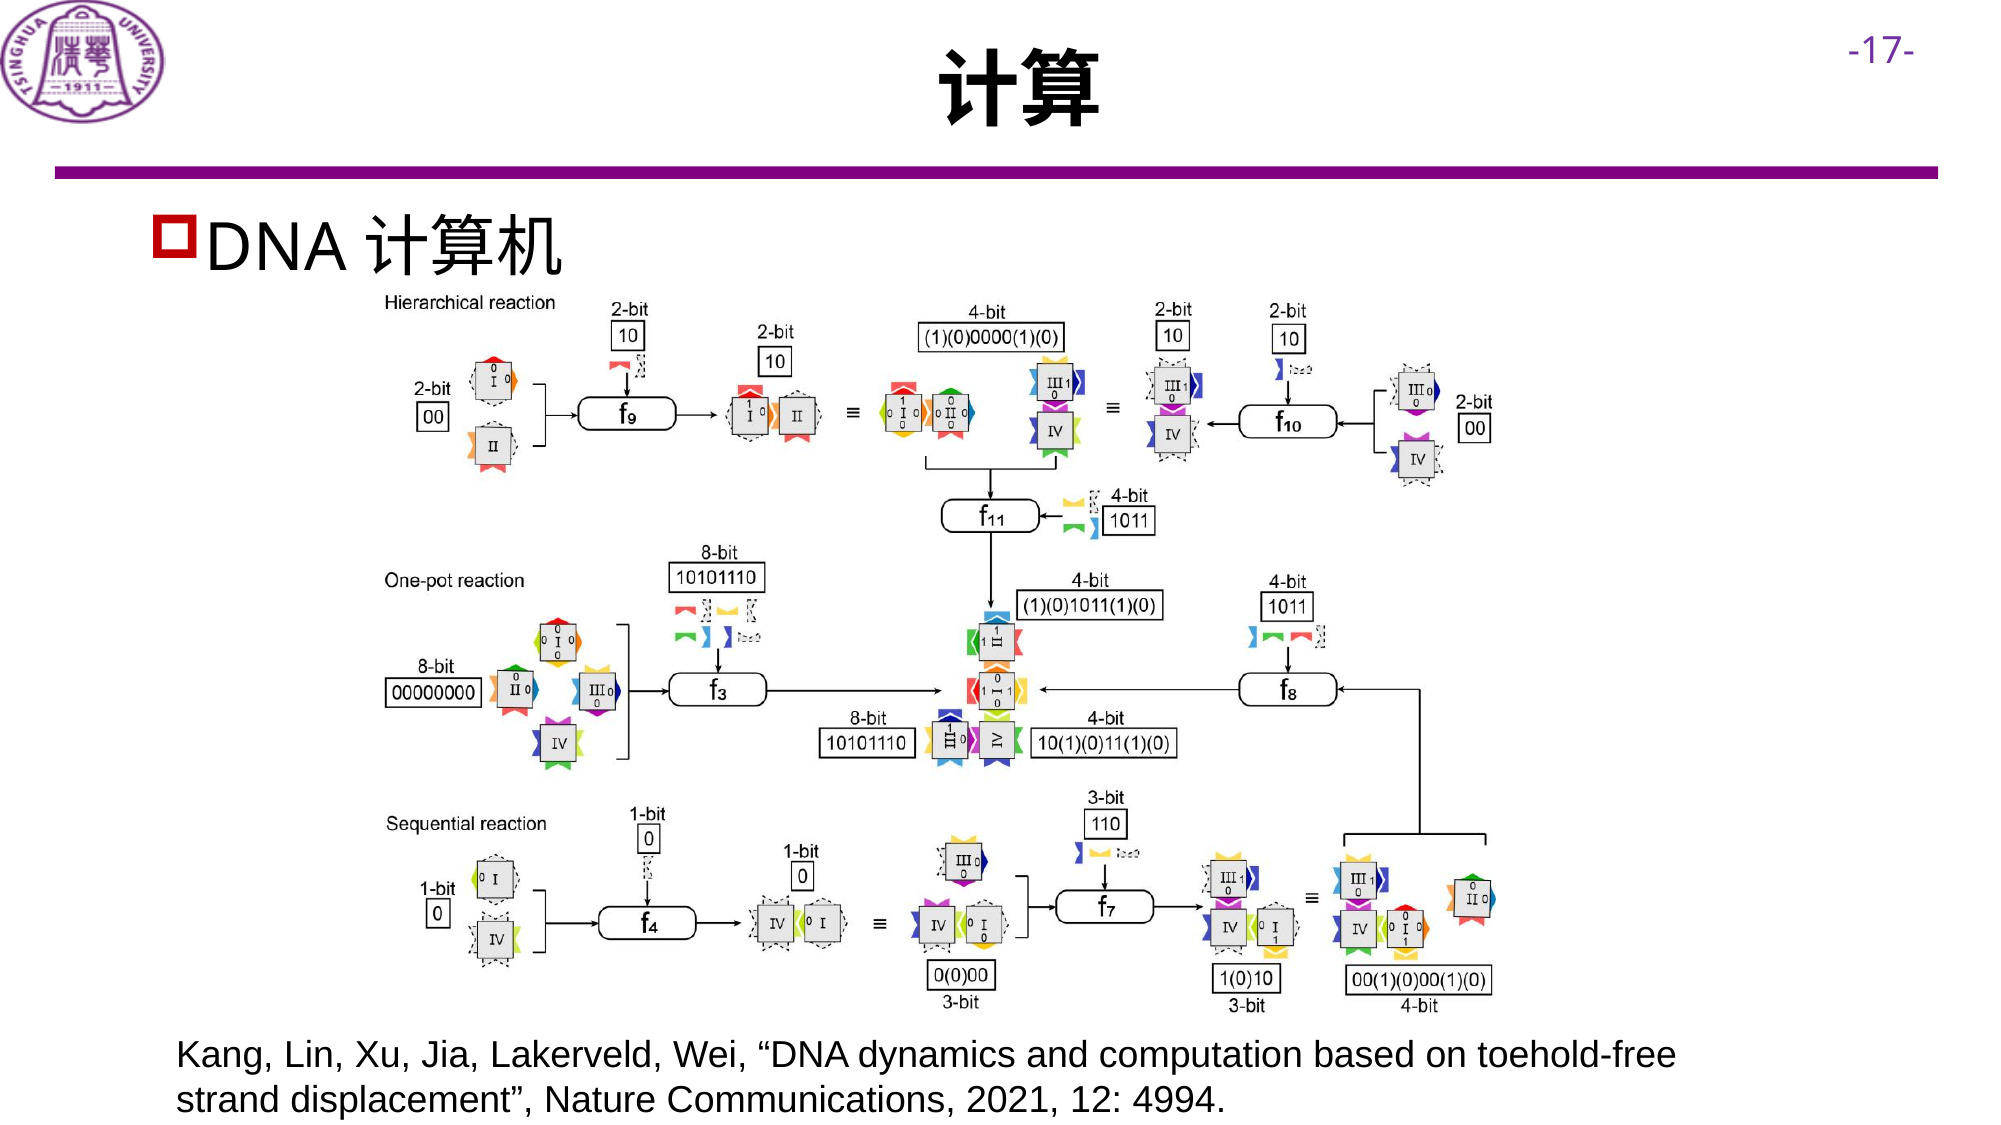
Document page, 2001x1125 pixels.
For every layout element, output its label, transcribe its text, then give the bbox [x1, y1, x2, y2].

text_box Kang, Lin, Xu, Jia, Lakerveld, Wei, “DNA dynamics and computation based on toehold-free strand displacement”, Nature Communications, 2021, 12: 4994. [161, 1023, 1804, 1125]
picture [0, 0, 166, 124]
title 计算 [188, 10, 1851, 162]
picture [384, 292, 1496, 1018]
list DNA计算机 [133, 196, 1868, 1012]
